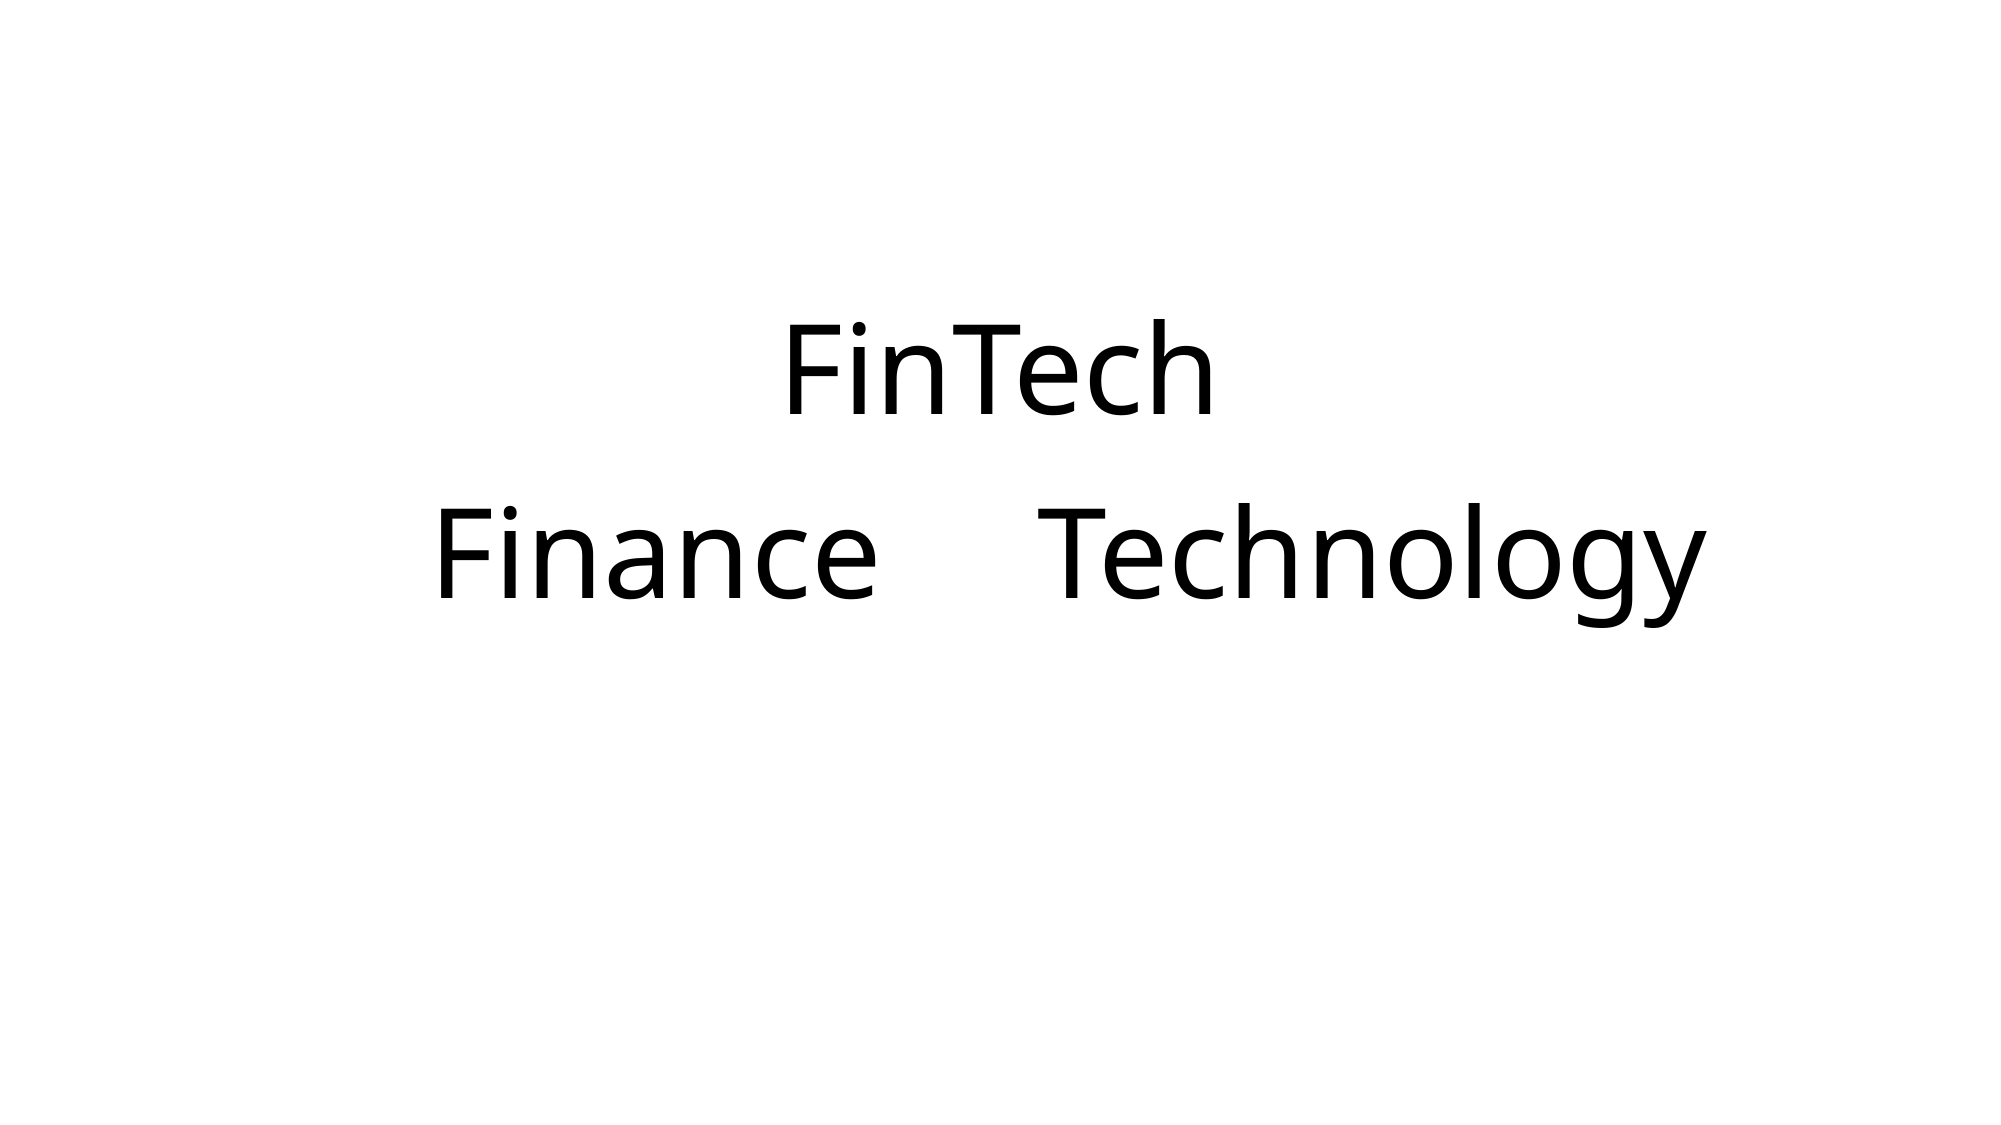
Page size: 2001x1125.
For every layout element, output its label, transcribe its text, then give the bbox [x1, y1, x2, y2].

text_box Finance [175, 465, 892, 633]
title FinTech [520, 281, 1480, 450]
text_box Technology [892, 465, 1853, 633]
